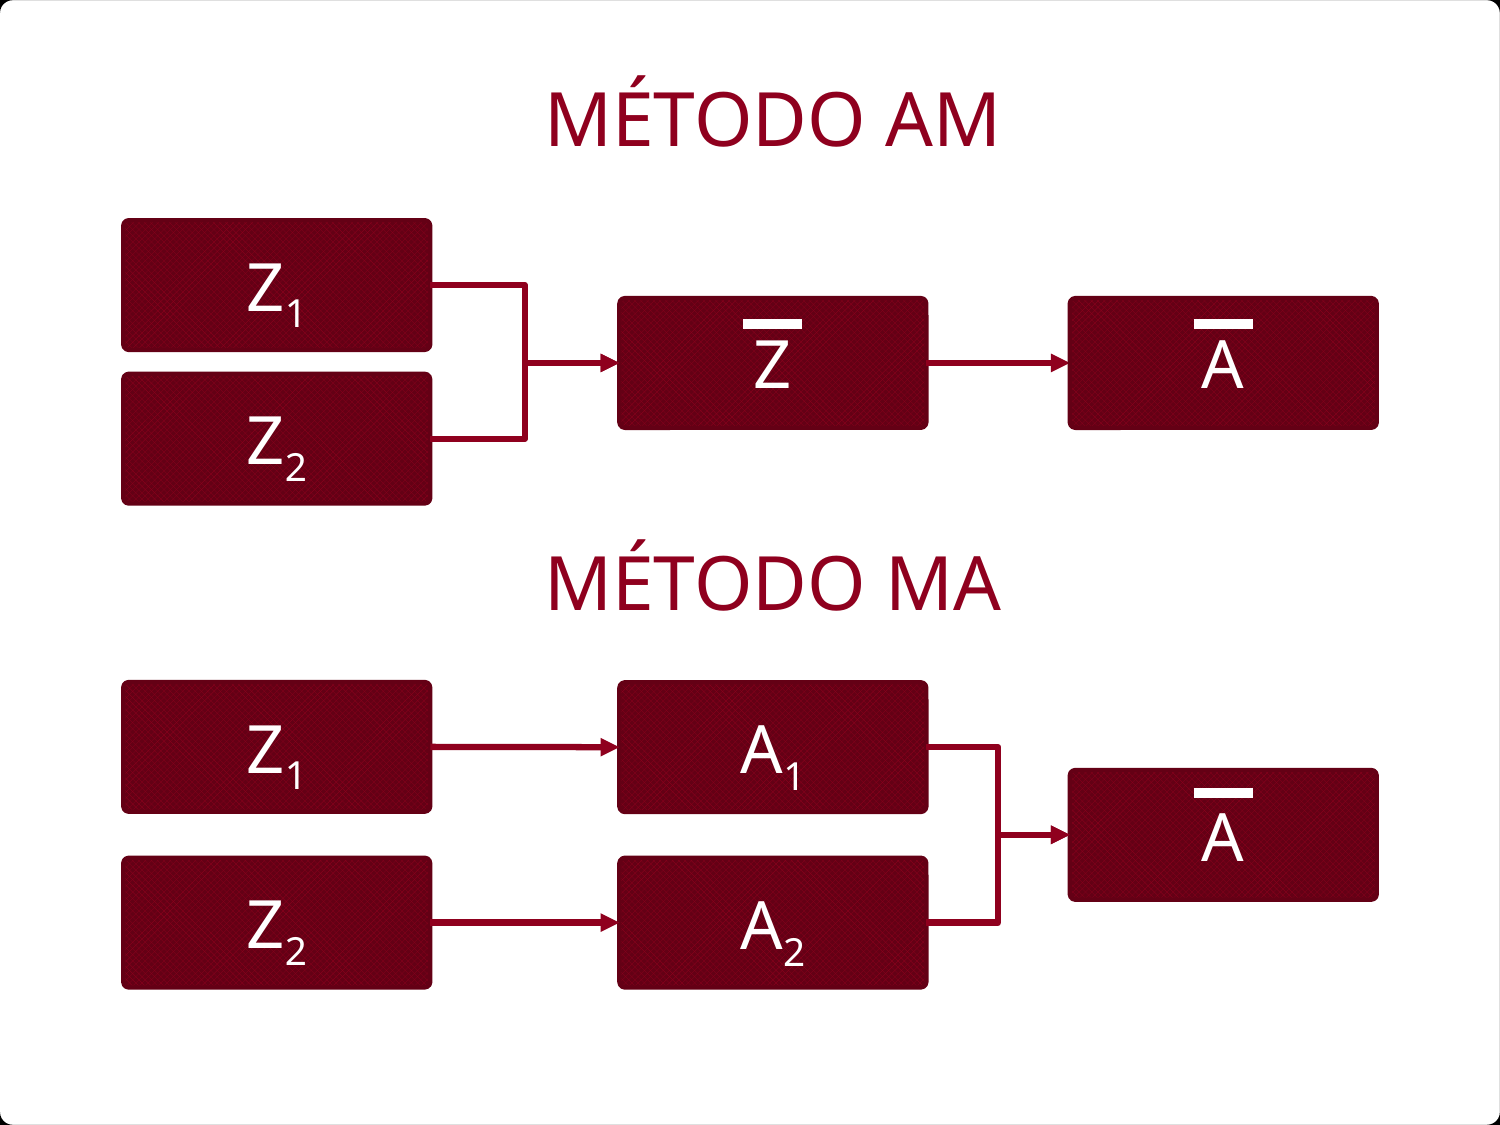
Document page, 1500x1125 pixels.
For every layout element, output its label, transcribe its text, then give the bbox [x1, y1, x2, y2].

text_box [122, 681, 1378, 988]
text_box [122, 219, 1378, 504]
text_box Método AM [400, 64, 1145, 170]
text_box Método MA [400, 527, 1145, 633]
